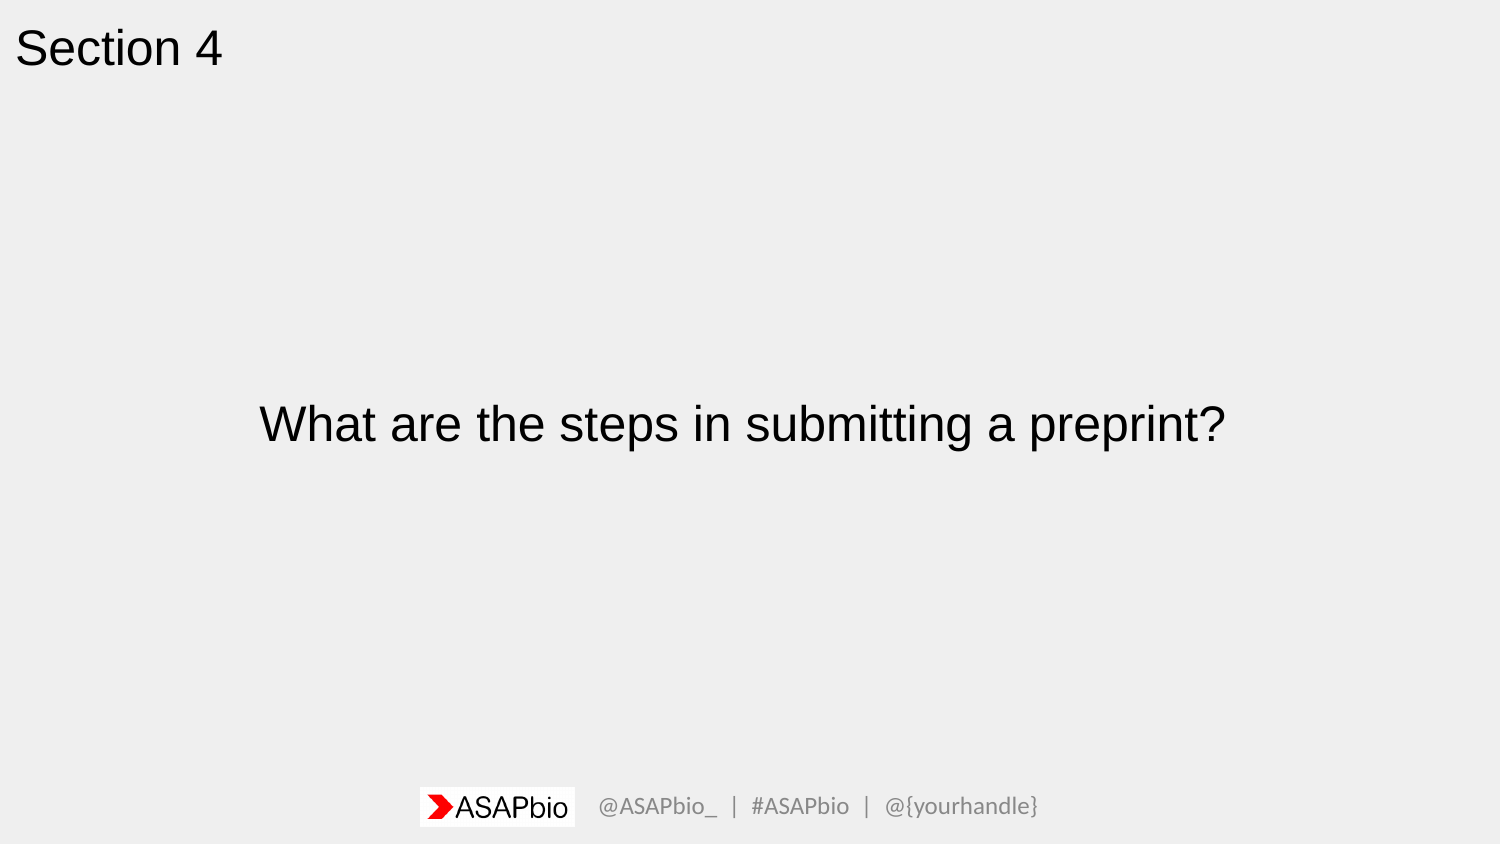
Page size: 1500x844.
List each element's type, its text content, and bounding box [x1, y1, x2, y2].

text_box What are the steps in submitting a preprint? [115, 306, 1385, 538]
picture [420, 787, 575, 827]
text_box Section 4 [0, 0, 255, 95]
